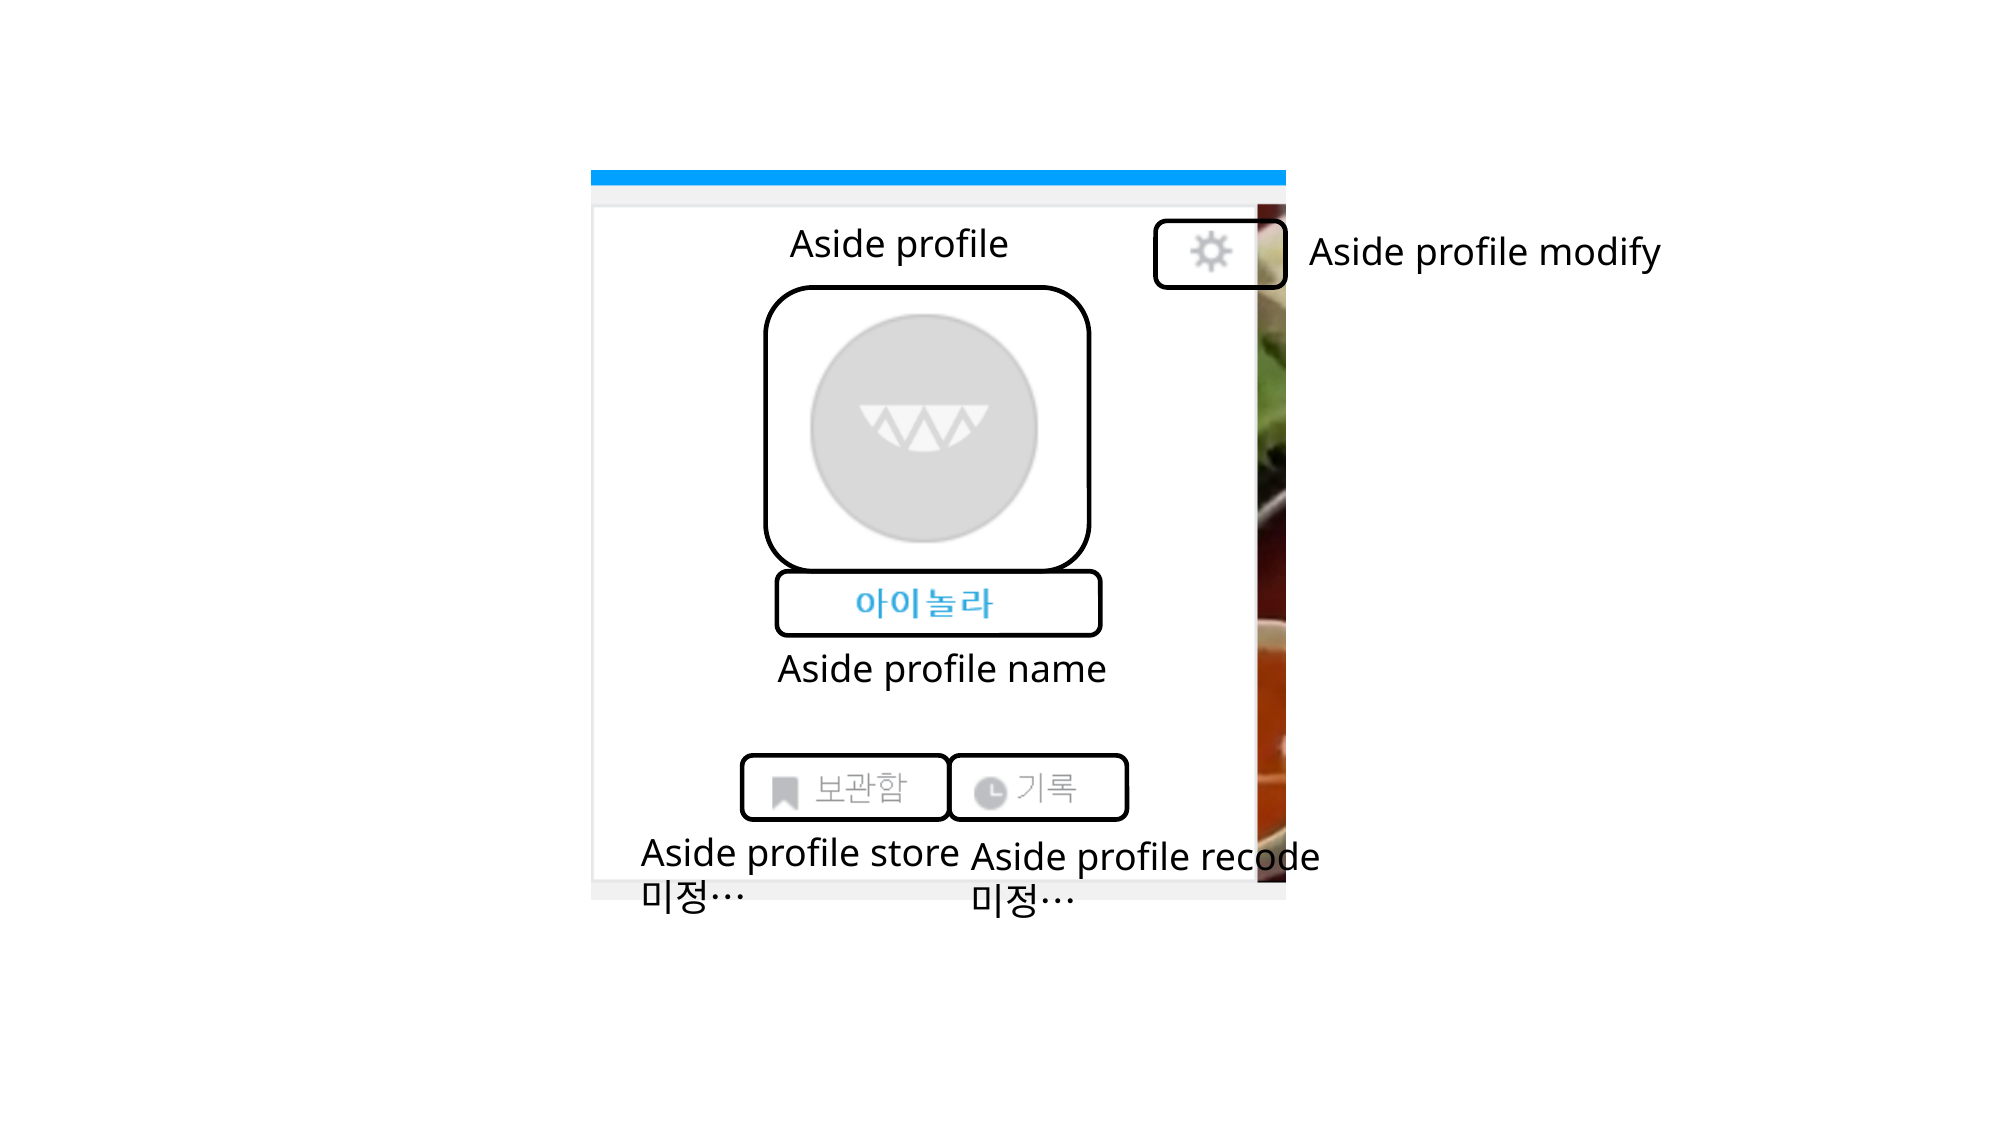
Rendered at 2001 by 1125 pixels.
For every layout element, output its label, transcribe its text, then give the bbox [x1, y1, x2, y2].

text_box Aside profile recode 미정… [956, 826, 1337, 931]
text_box Aside profile store 미정… [626, 900, 956, 927]
text_box Aside profile modify [1294, 220, 1677, 281]
picture [591, 170, 1286, 900]
